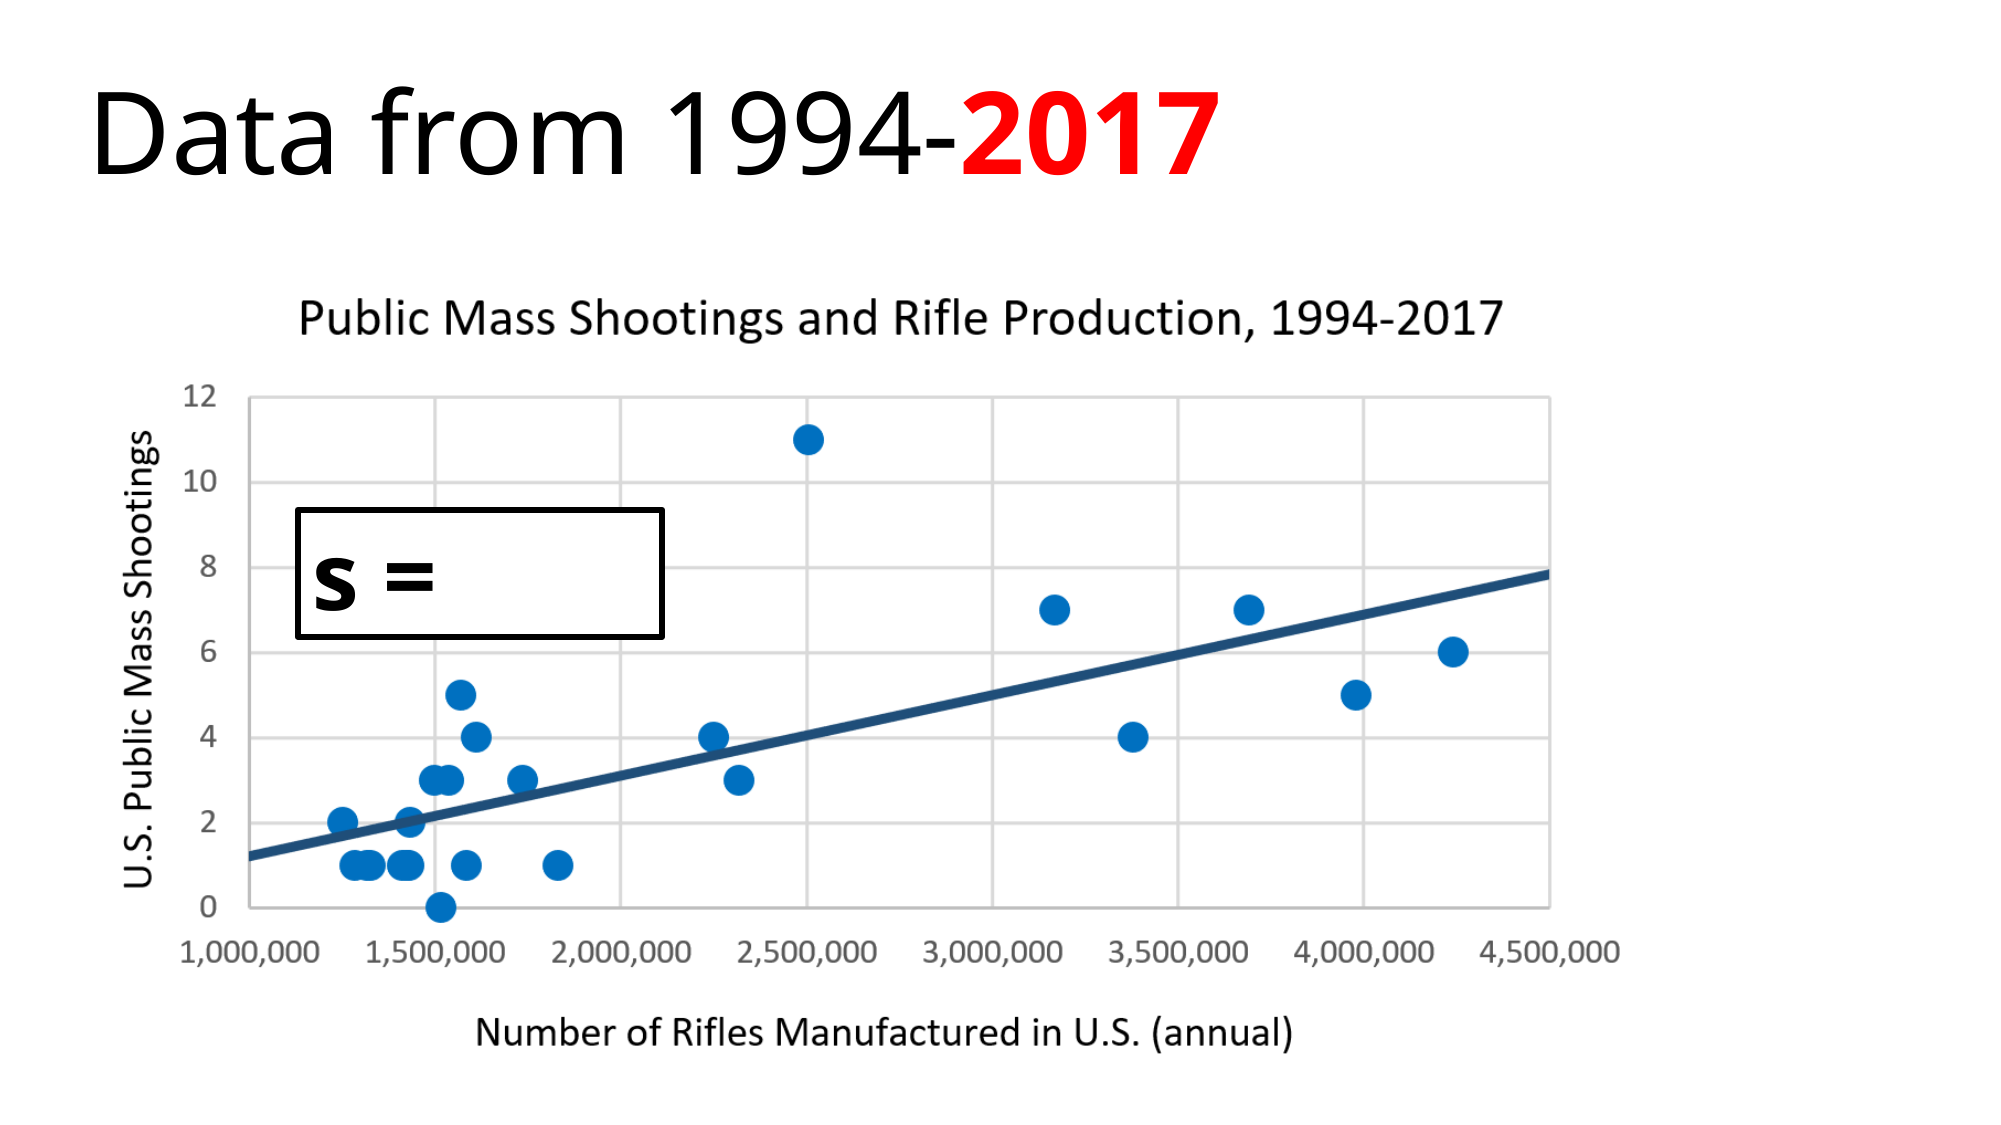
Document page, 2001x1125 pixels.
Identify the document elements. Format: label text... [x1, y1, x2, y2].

text_box Data from 1994-2017 [72, 52, 1623, 205]
picture [79, 264, 1663, 1070]
